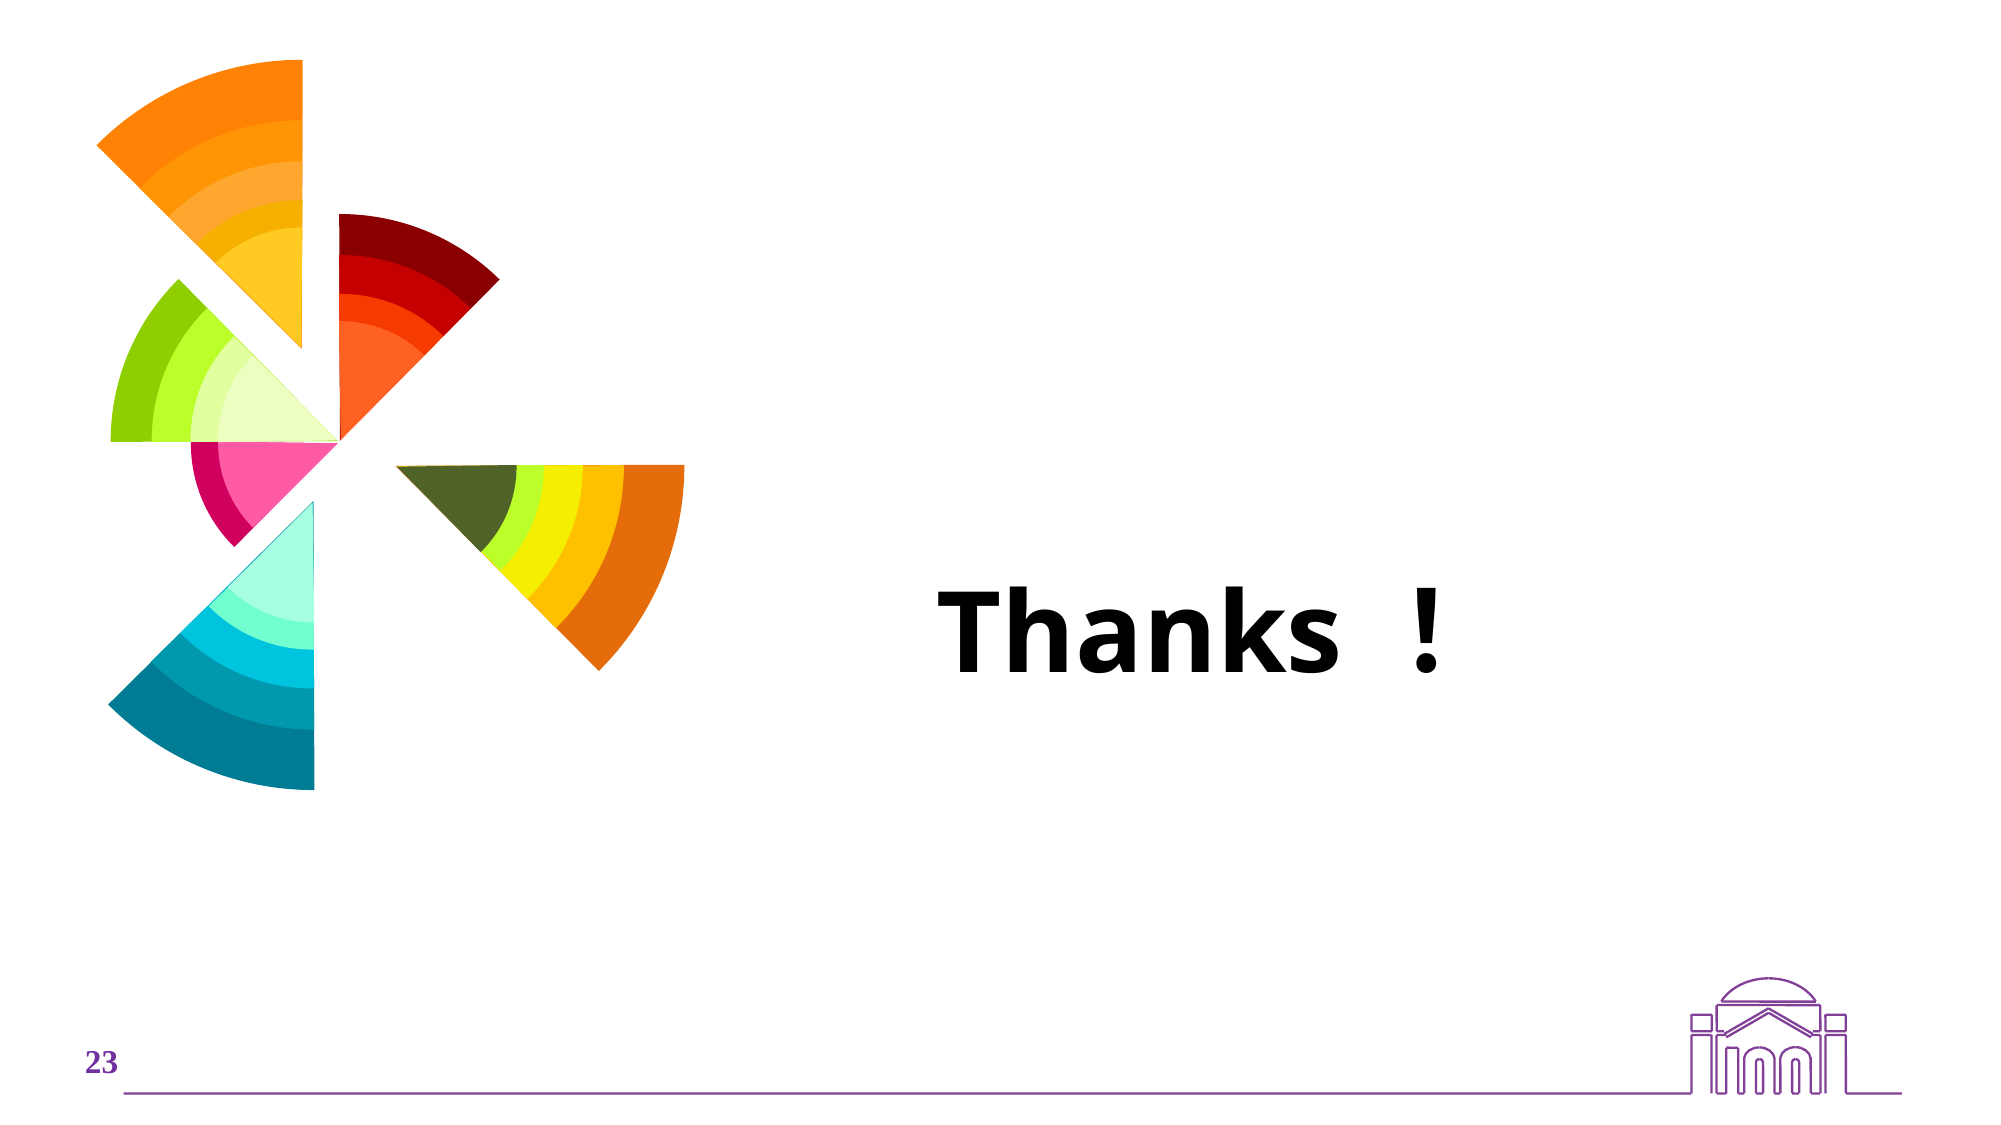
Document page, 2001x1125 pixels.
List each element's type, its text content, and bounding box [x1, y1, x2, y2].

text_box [49, 151, 629, 731]
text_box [12, 59, 591, 638]
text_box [106, 176, 685, 755]
text_box Thanks！ [921, 552, 1498, 703]
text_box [24, 211, 603, 791]
